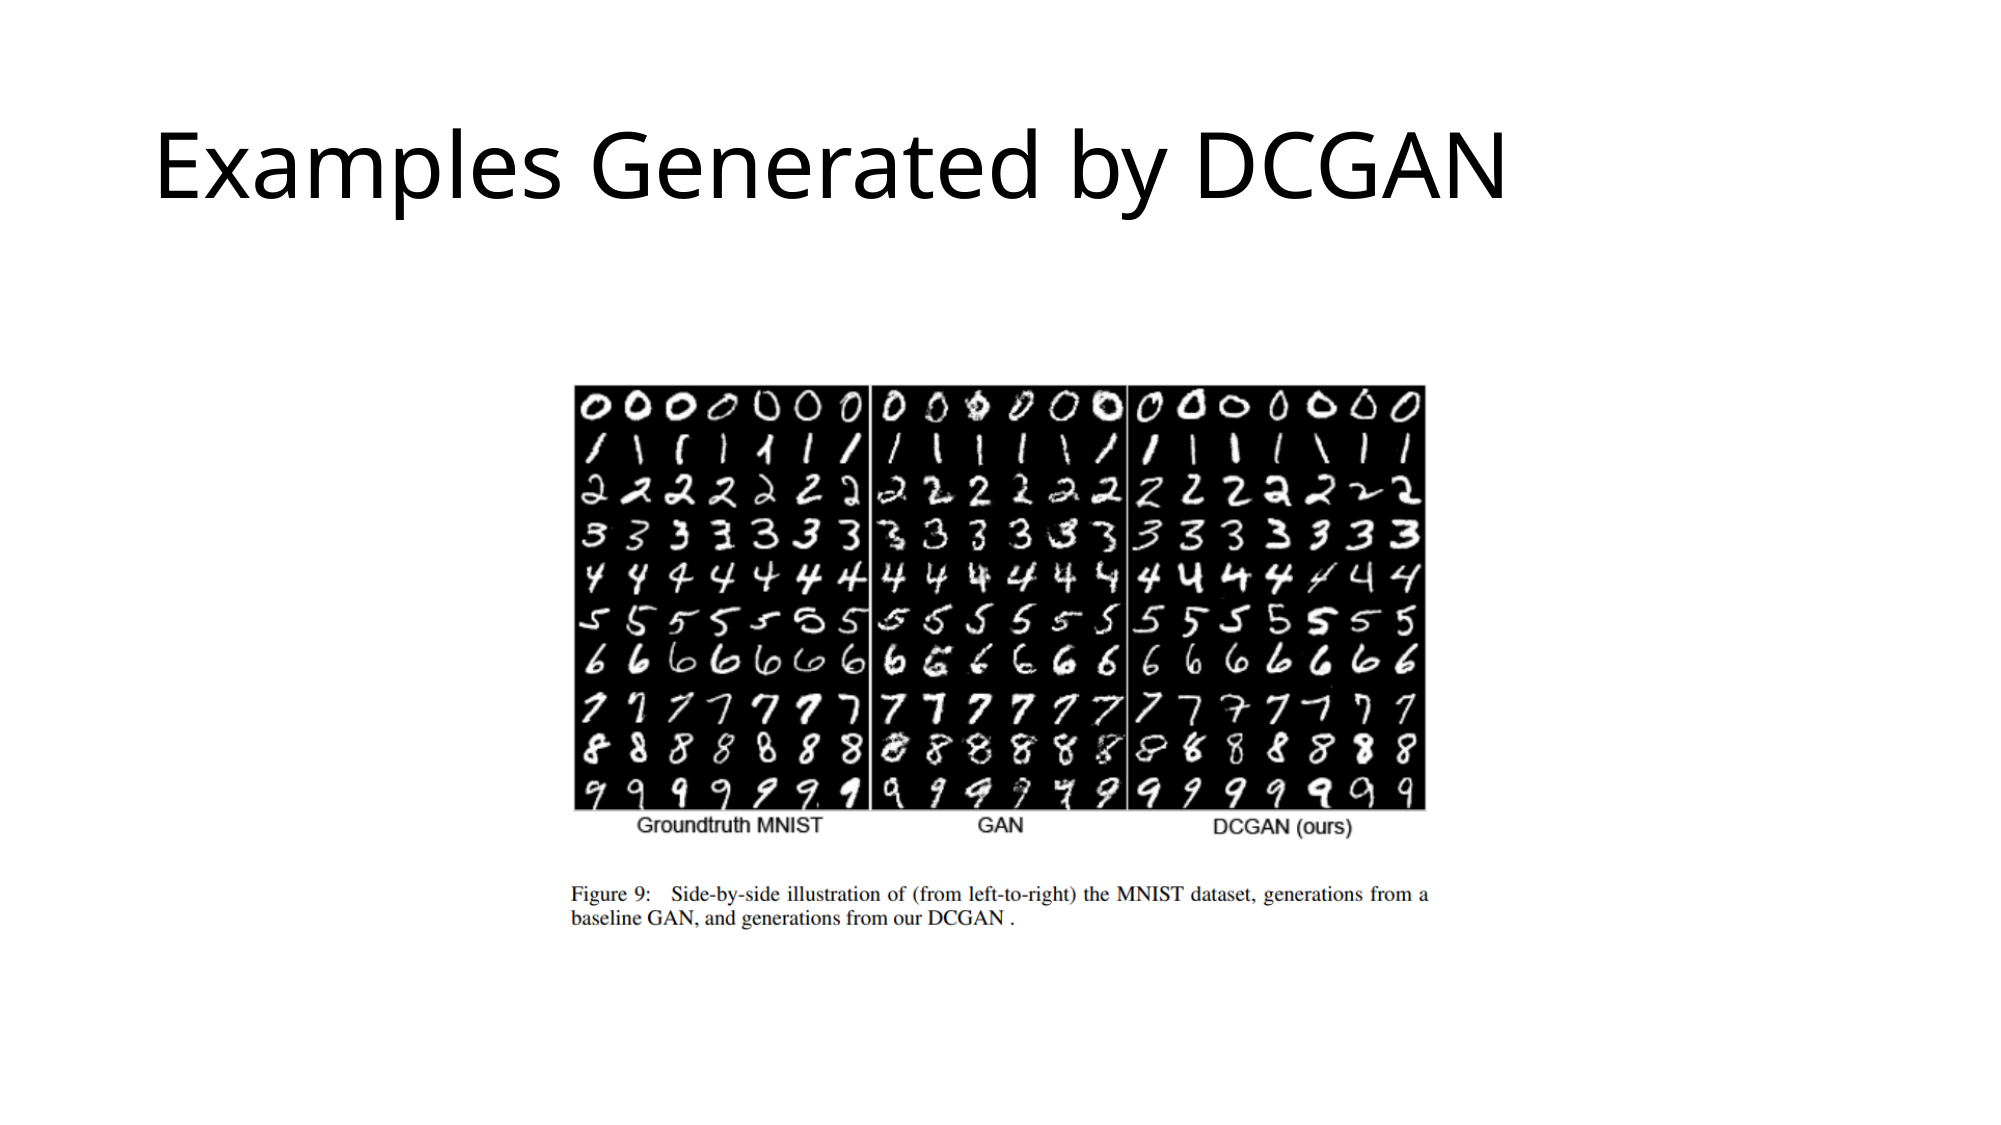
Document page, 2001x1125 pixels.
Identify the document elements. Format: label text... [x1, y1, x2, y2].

title Examples Generated by DCGAN [137, 59, 1863, 278]
picture [568, 383, 1432, 931]
